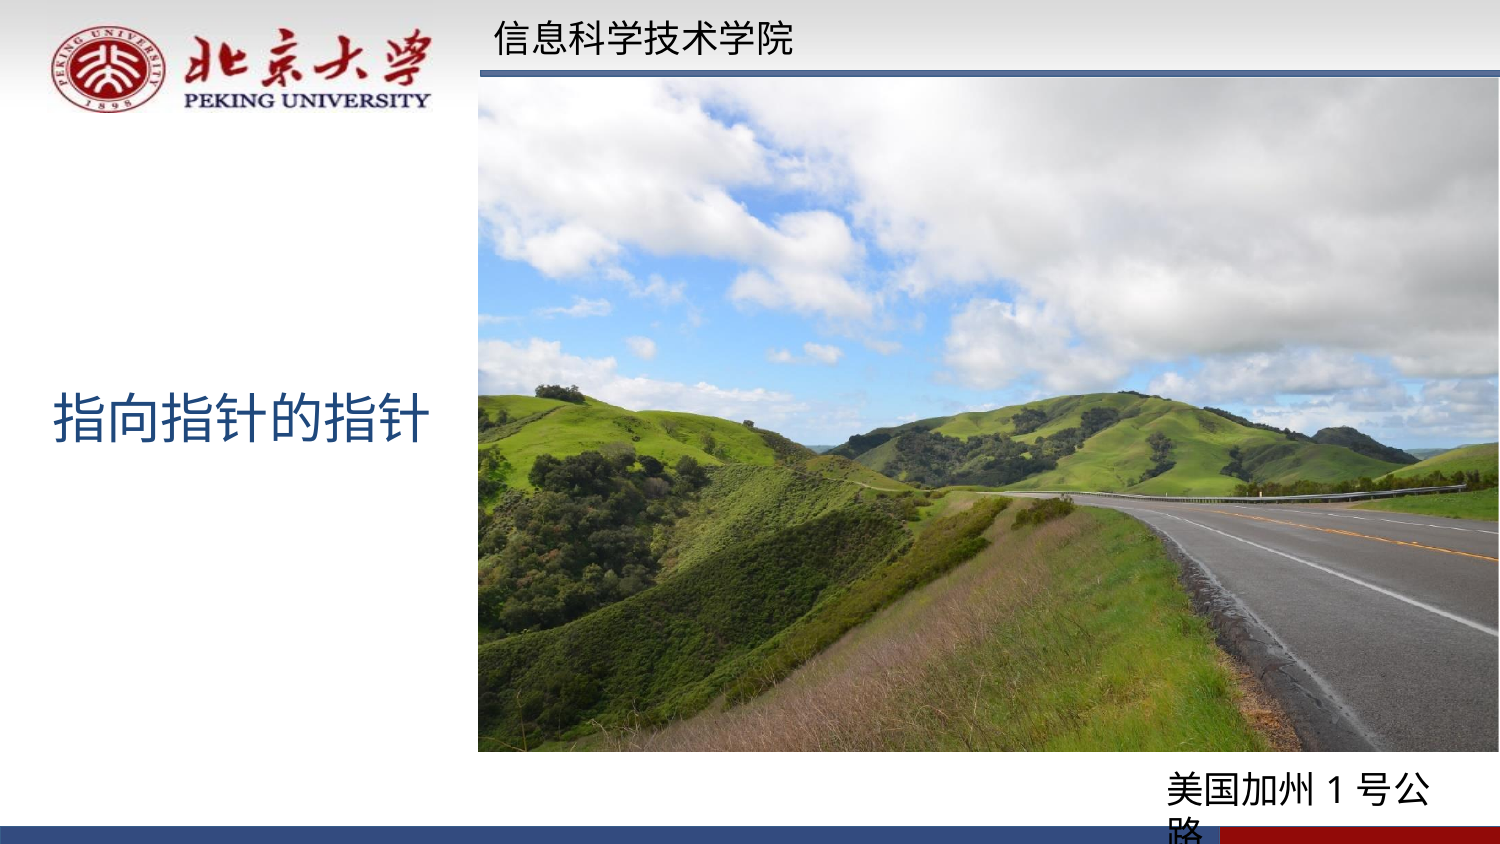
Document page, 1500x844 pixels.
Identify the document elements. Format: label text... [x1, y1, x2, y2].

picture [0, 0, 1500, 753]
text_box 美国加州1号公路 [1164, 763, 1454, 824]
text_box 信息科学技术学院 [491, 12, 796, 60]
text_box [0, 825, 1500, 844]
title 指向指针的指针 [50, 382, 435, 526]
